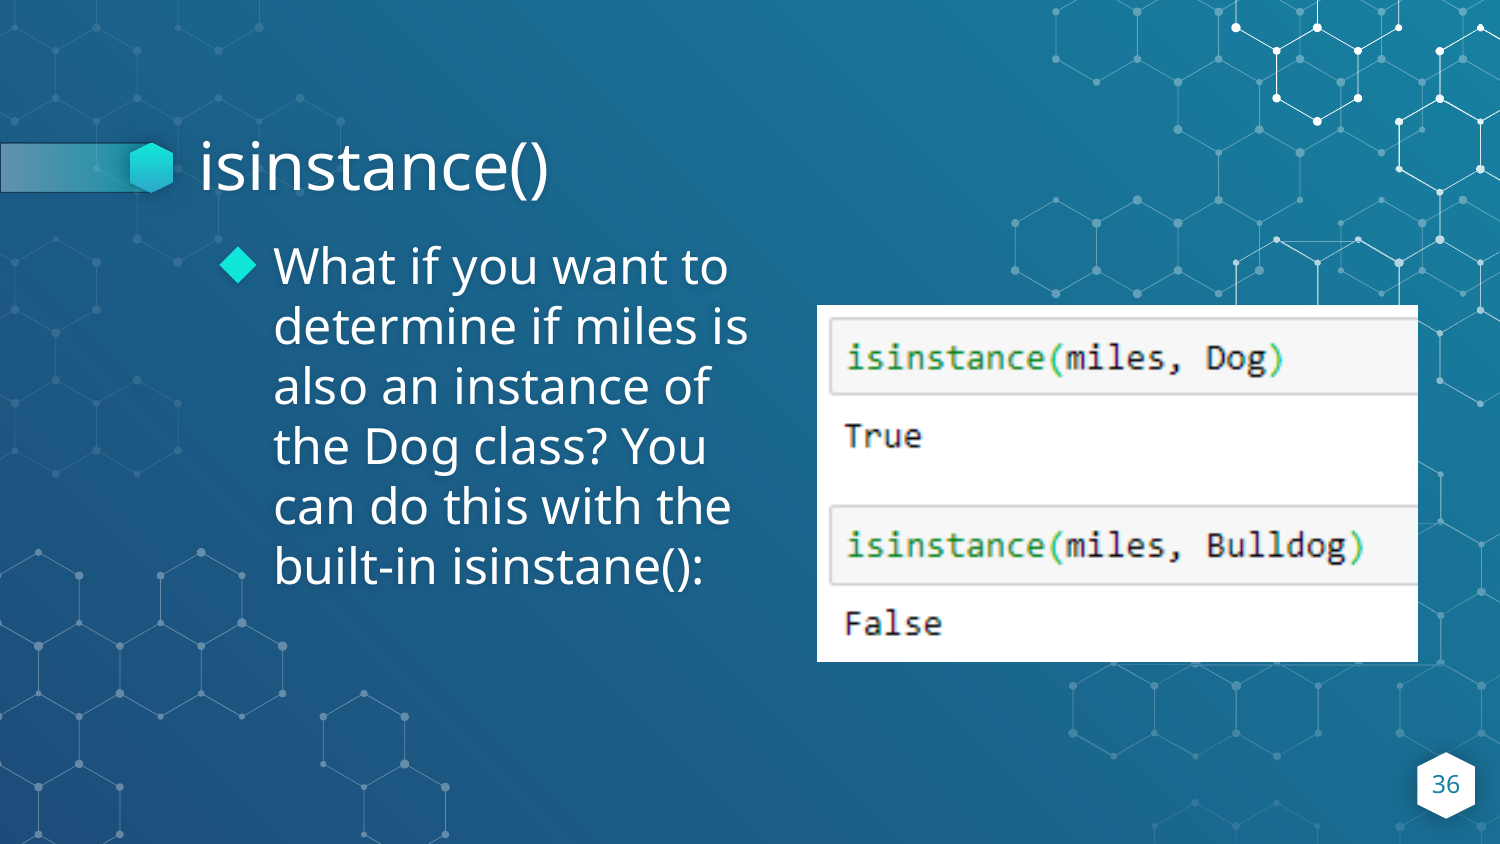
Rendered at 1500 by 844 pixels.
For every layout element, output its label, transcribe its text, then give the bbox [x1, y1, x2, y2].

list What if you want to determine if miles is also an instance of the Dog class? You can do this with the built-in isinstane(): [198, 234, 757, 733]
picture [816, 305, 1418, 662]
title isinstance() [198, 140, 1302, 198]
slide_number 36 [1417, 752, 1475, 819]
